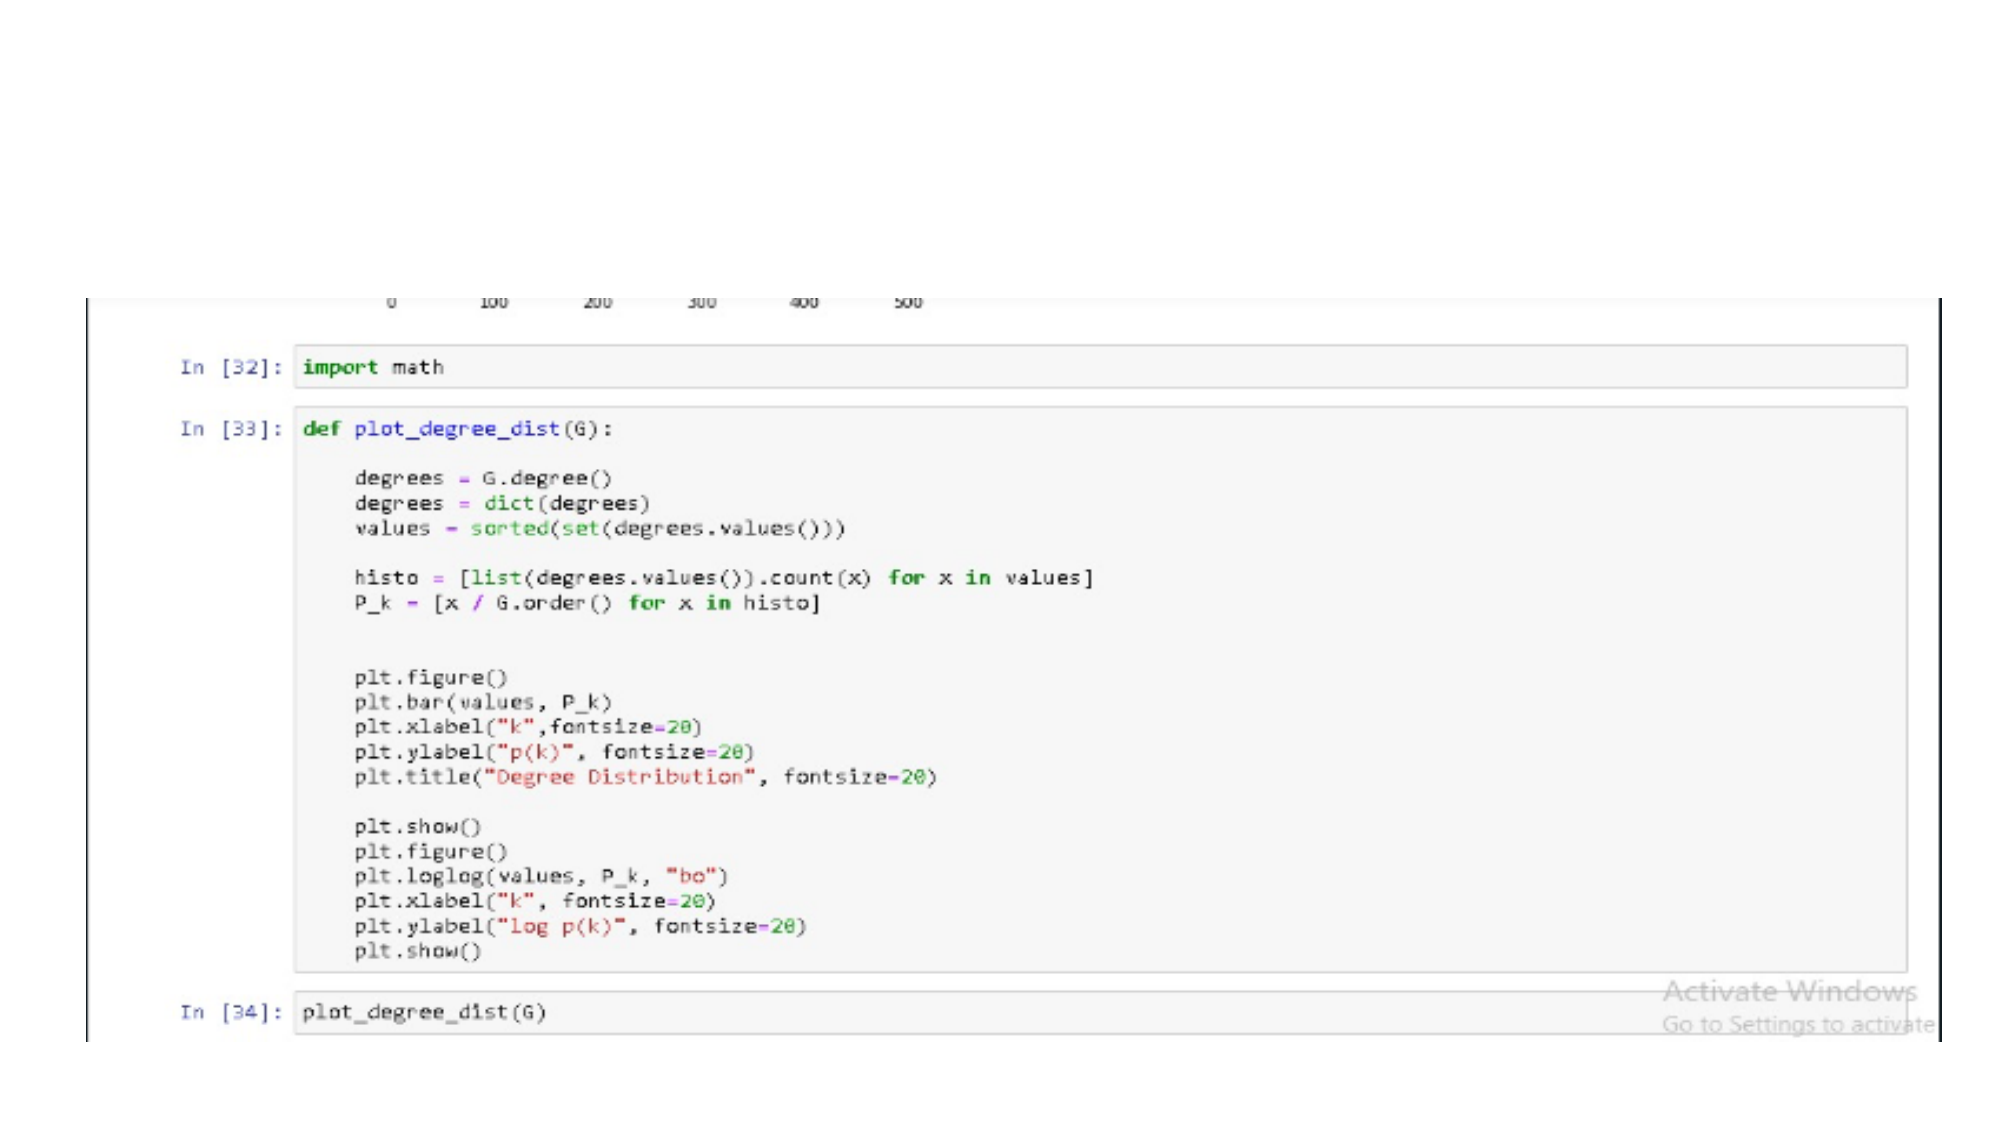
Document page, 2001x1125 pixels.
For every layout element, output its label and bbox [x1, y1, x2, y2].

list [86, 298, 1942, 1042]
